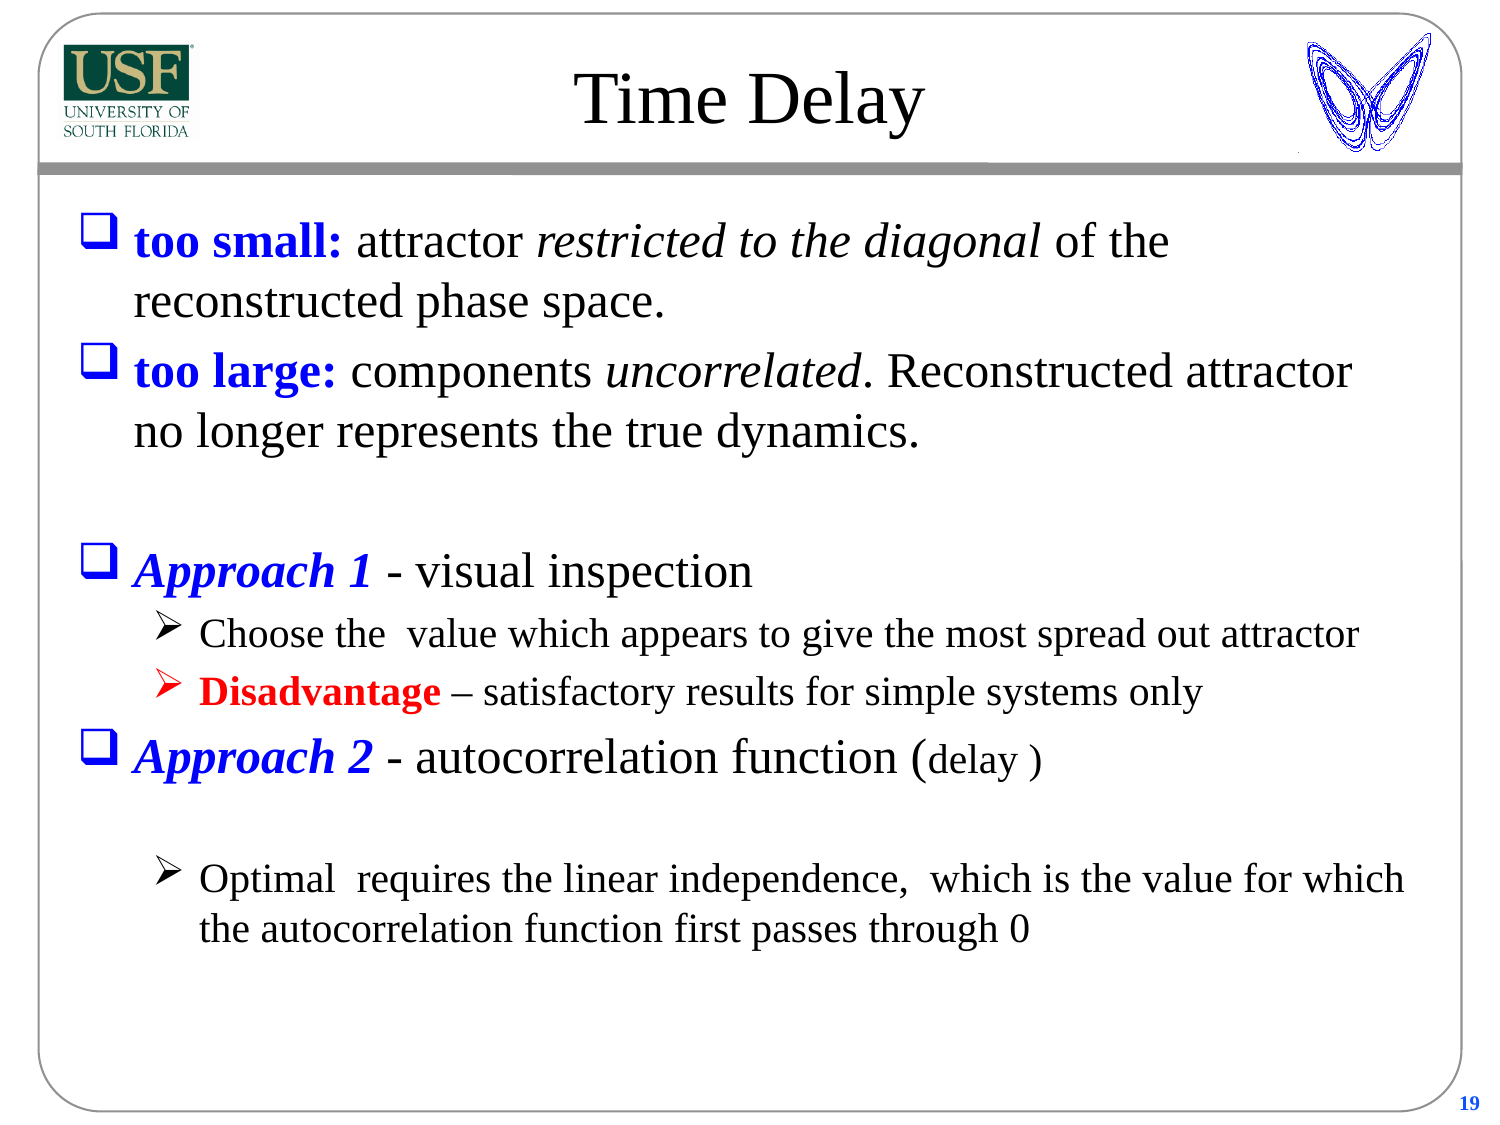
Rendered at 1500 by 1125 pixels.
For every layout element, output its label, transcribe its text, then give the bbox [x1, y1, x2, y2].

picture [57, 40, 199, 141]
title Time Delay [199, 36, 1301, 151]
picture [1298, 28, 1438, 153]
